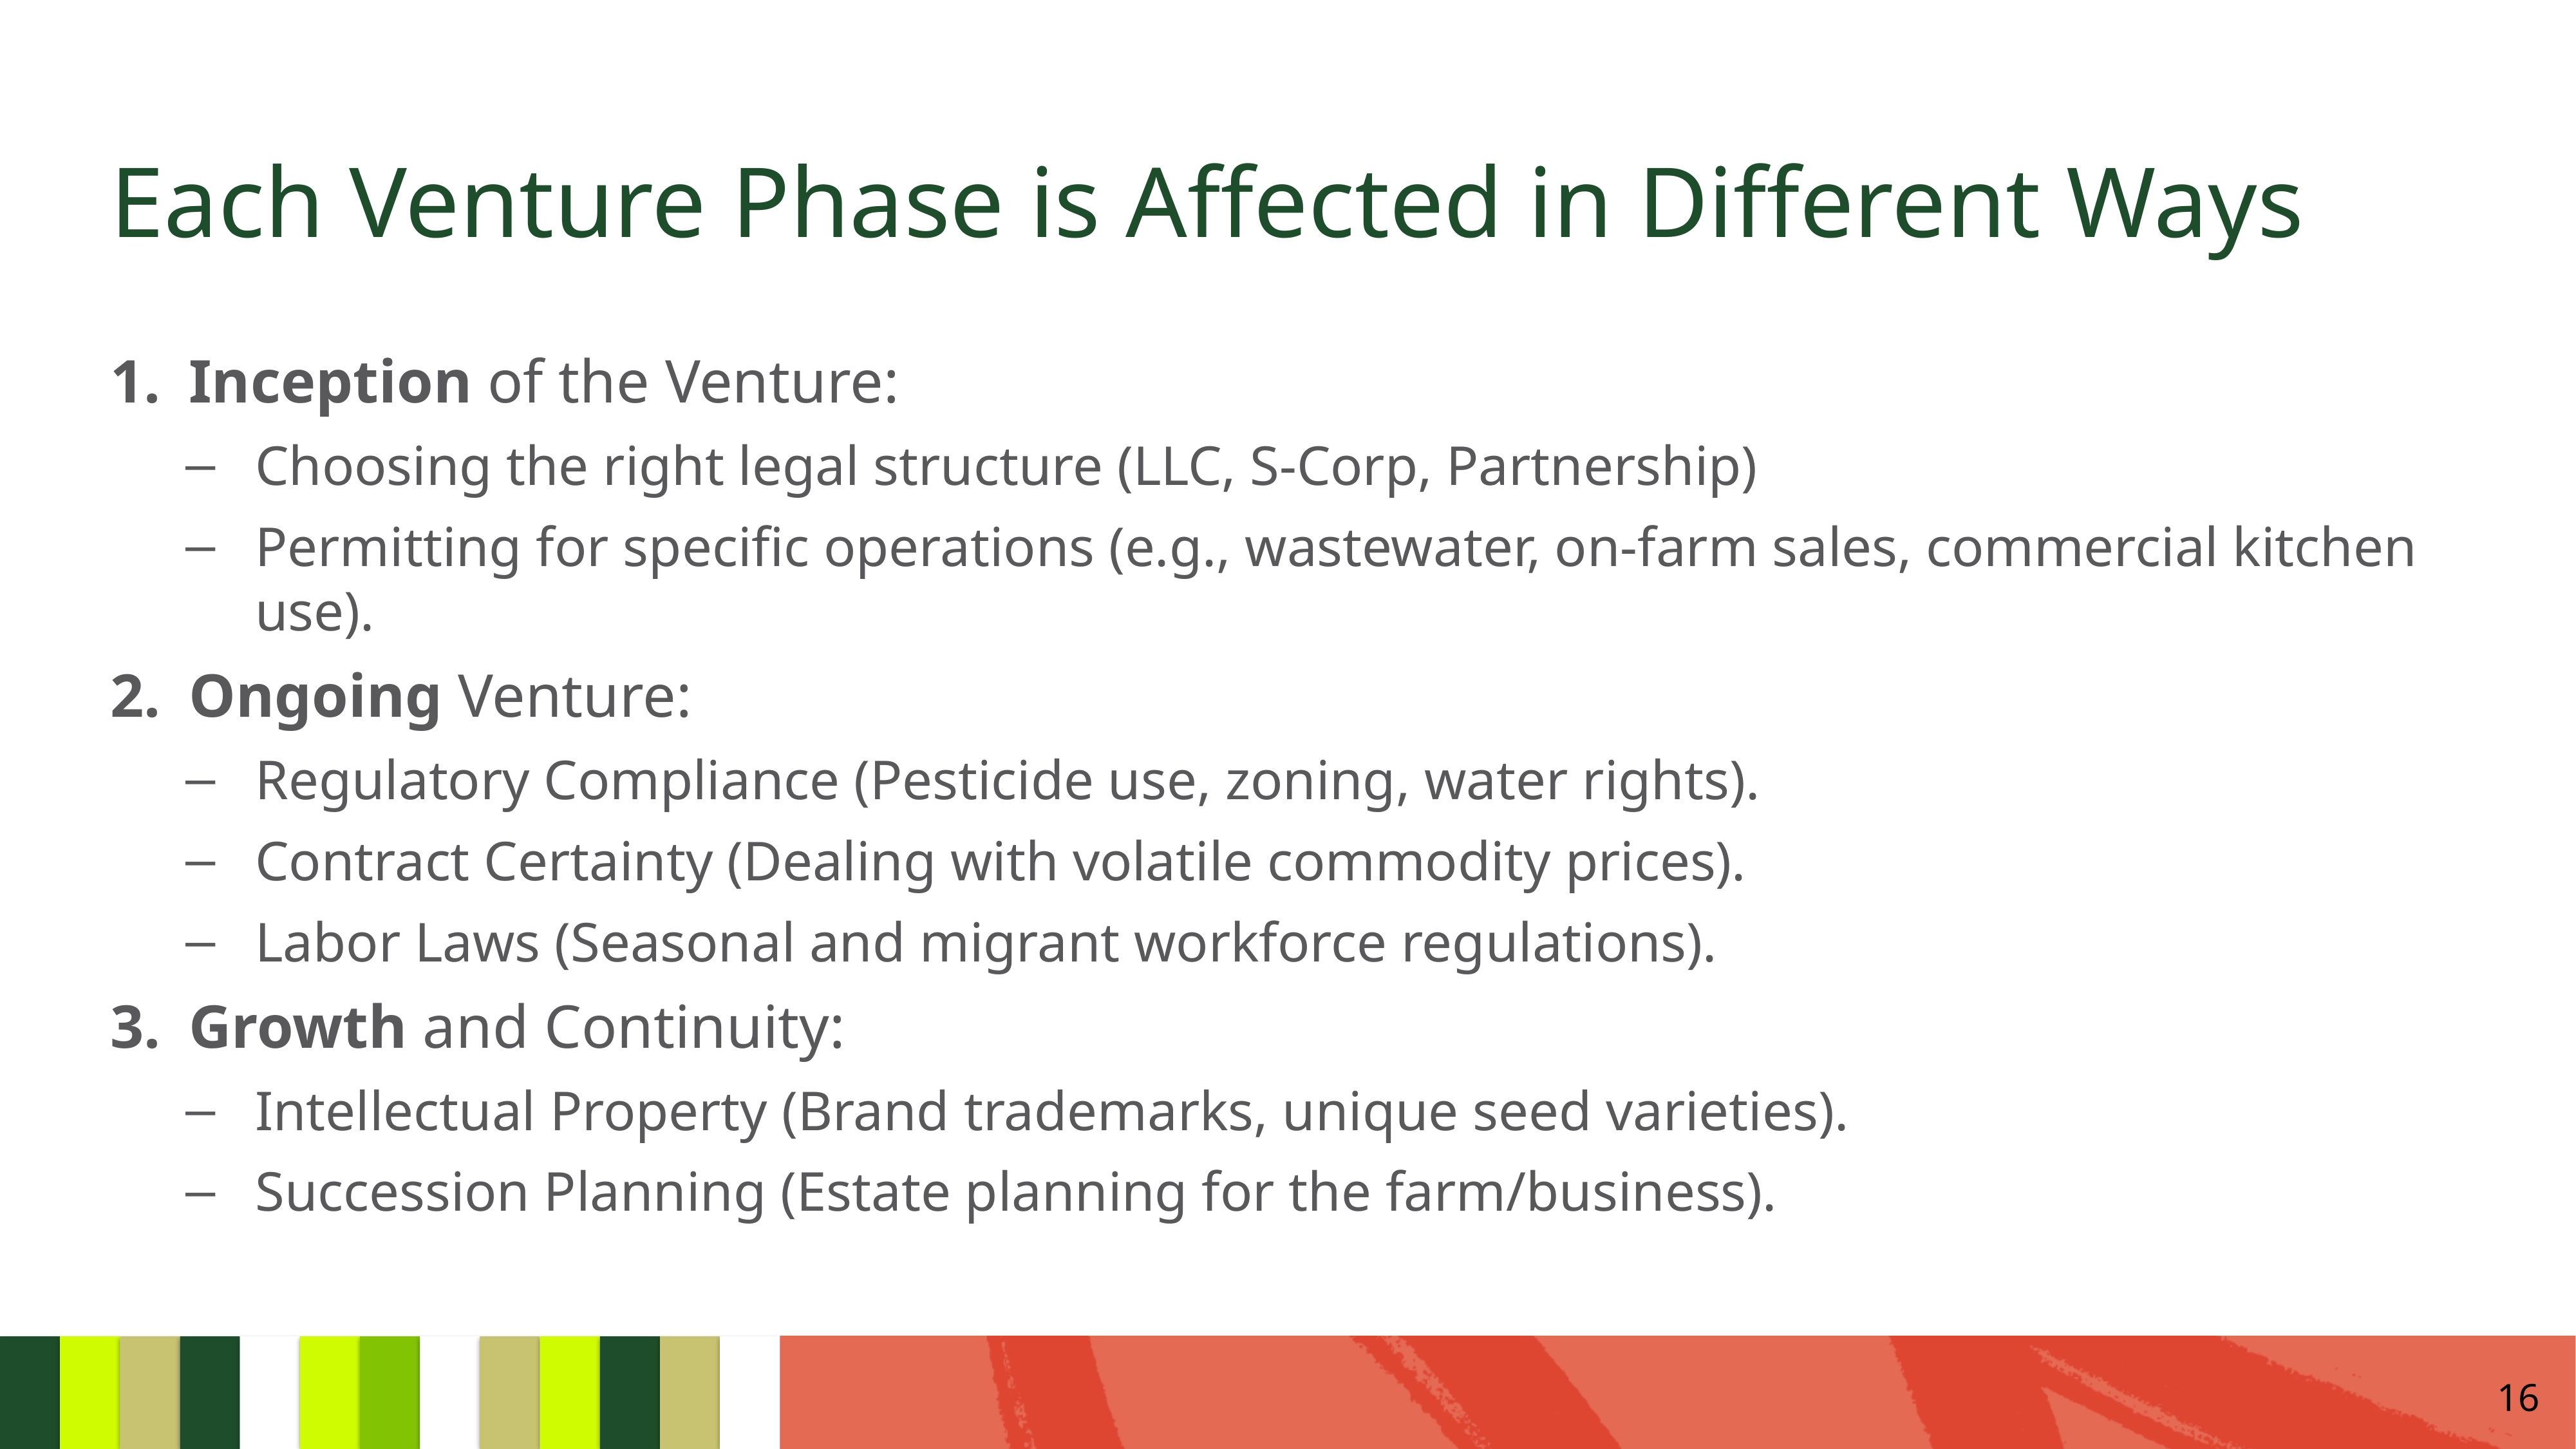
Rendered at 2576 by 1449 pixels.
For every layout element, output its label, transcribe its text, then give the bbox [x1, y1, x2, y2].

list Inception of the Venture: Choosing the right legal structure (LLC, S-Corp, Partnership) Permitting for specific operations (e.g., wastewater, on-farm sales, commercial kitchen use). Ongoing Venture: Regulatory Compliance (Pesticide use, zoning, water rights). Contract Certainty (Dealing with volatile commodity prices). Labor Laws (Seasonal and migrant workforce regulations). Growth and Continuity: Intellectual Property (Brand trademarks, unique seed varieties). Succession Planning (Estate planning for the farm/business). [100, 334, 2476, 1235]
picture [780, 1336, 2576, 1449]
slide_number 16 [2452, 1376, 2550, 1423]
title Each Venture Phase is Affected in Different Ways [100, 130, 2476, 267]
